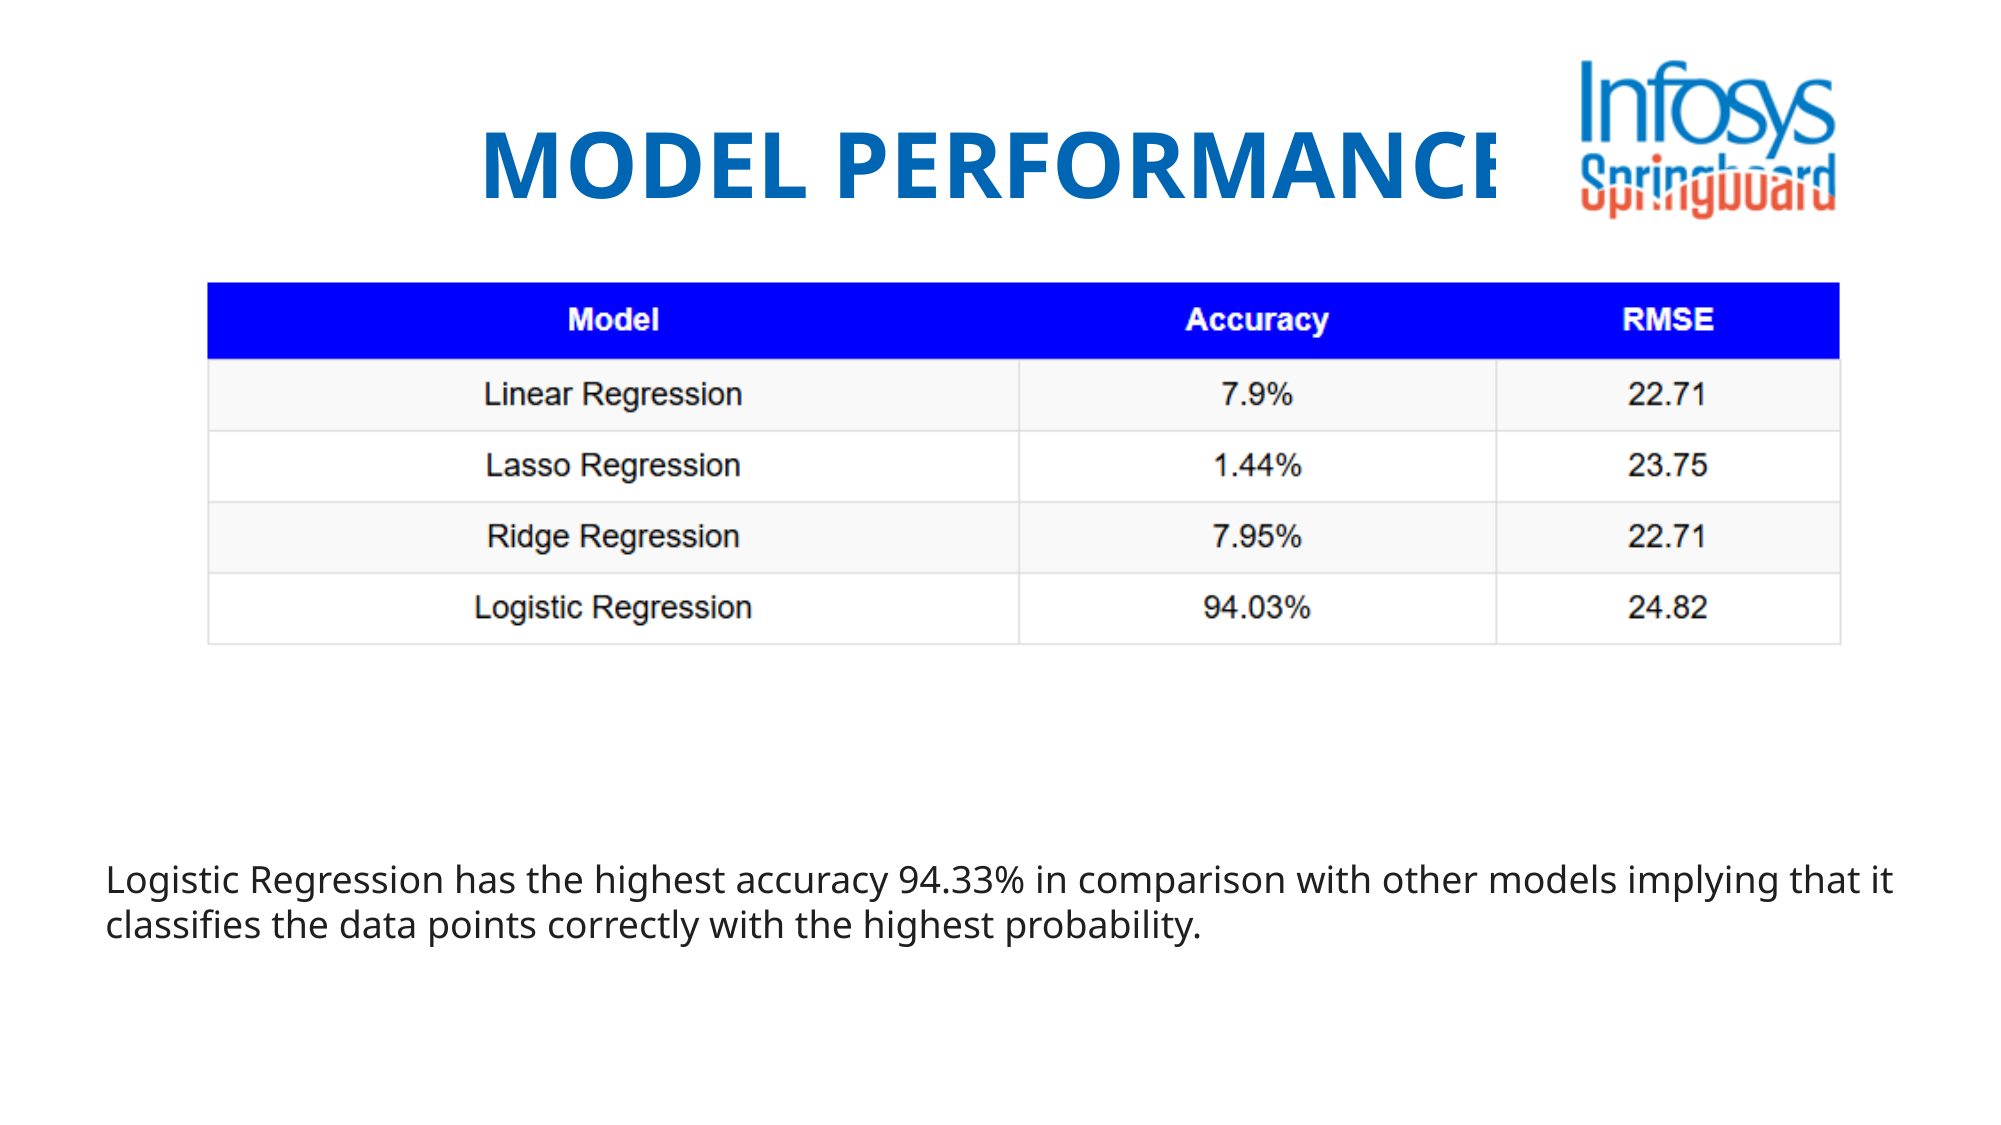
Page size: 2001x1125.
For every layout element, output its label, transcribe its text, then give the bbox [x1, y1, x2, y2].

picture [166, 18, 1925, 672]
title MODEL PERFORMANCE [137, 59, 1496, 278]
text_box Logistic Regression has the highest accuracy 94.33% in comparison with other models implying that it classifies the data points correctly with the highest probability. [90, 849, 2000, 999]
